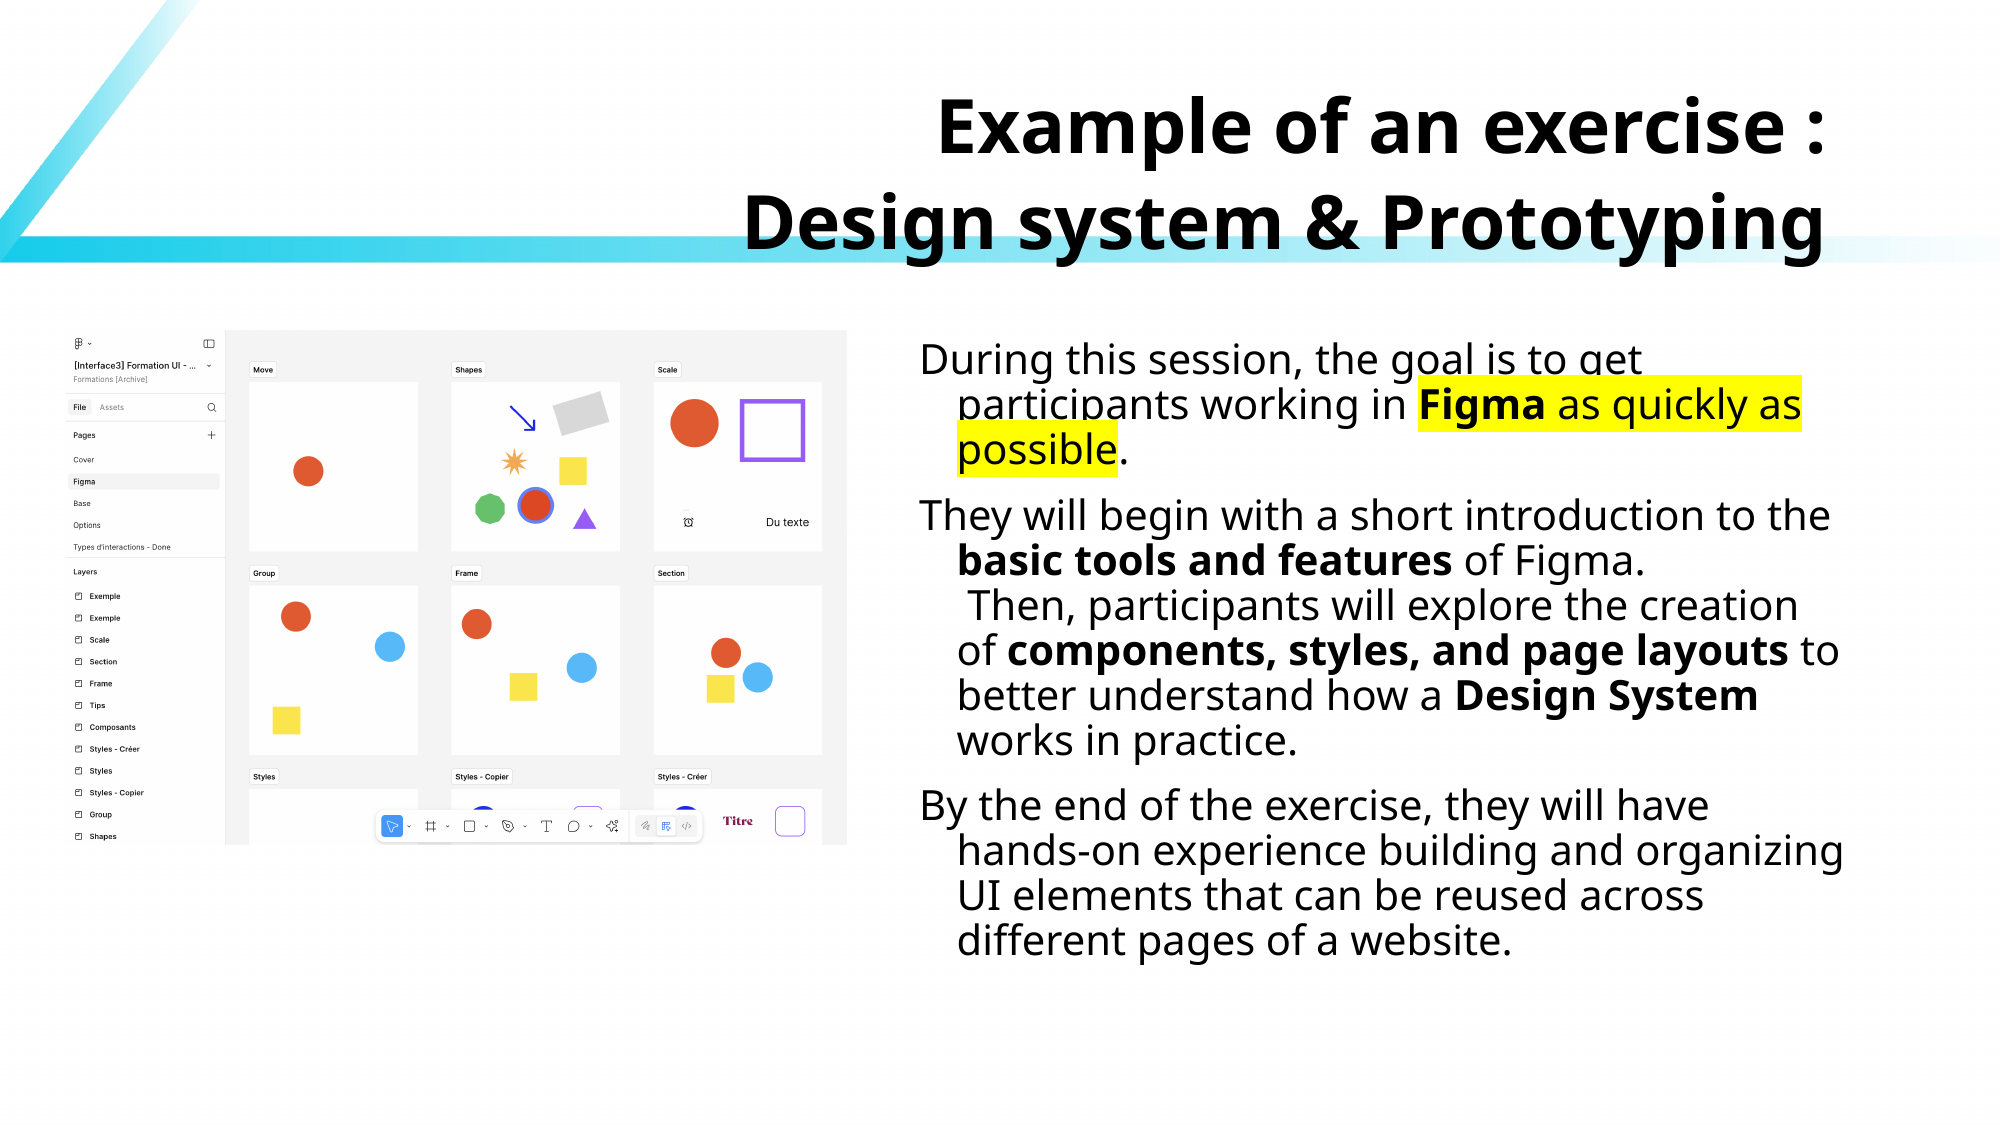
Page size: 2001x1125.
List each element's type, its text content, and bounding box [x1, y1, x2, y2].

picture [0, 0, 2000, 1125]
title Example of an exercise : Design system & Prototyping [137, 59, 1863, 278]
list During this session, the goal is to get participants working in Figma as quickly as possible. They will begin with a short introduction to the basic tools and features of Figma. Then, participants will explore the creation of components, styles, and page layouts to better understand how a Design System works in practice. By the end of the exercise, they will have hands-on experience building and organizing UI elements that can be reused across different pages of a website. [904, 330, 1863, 1014]
